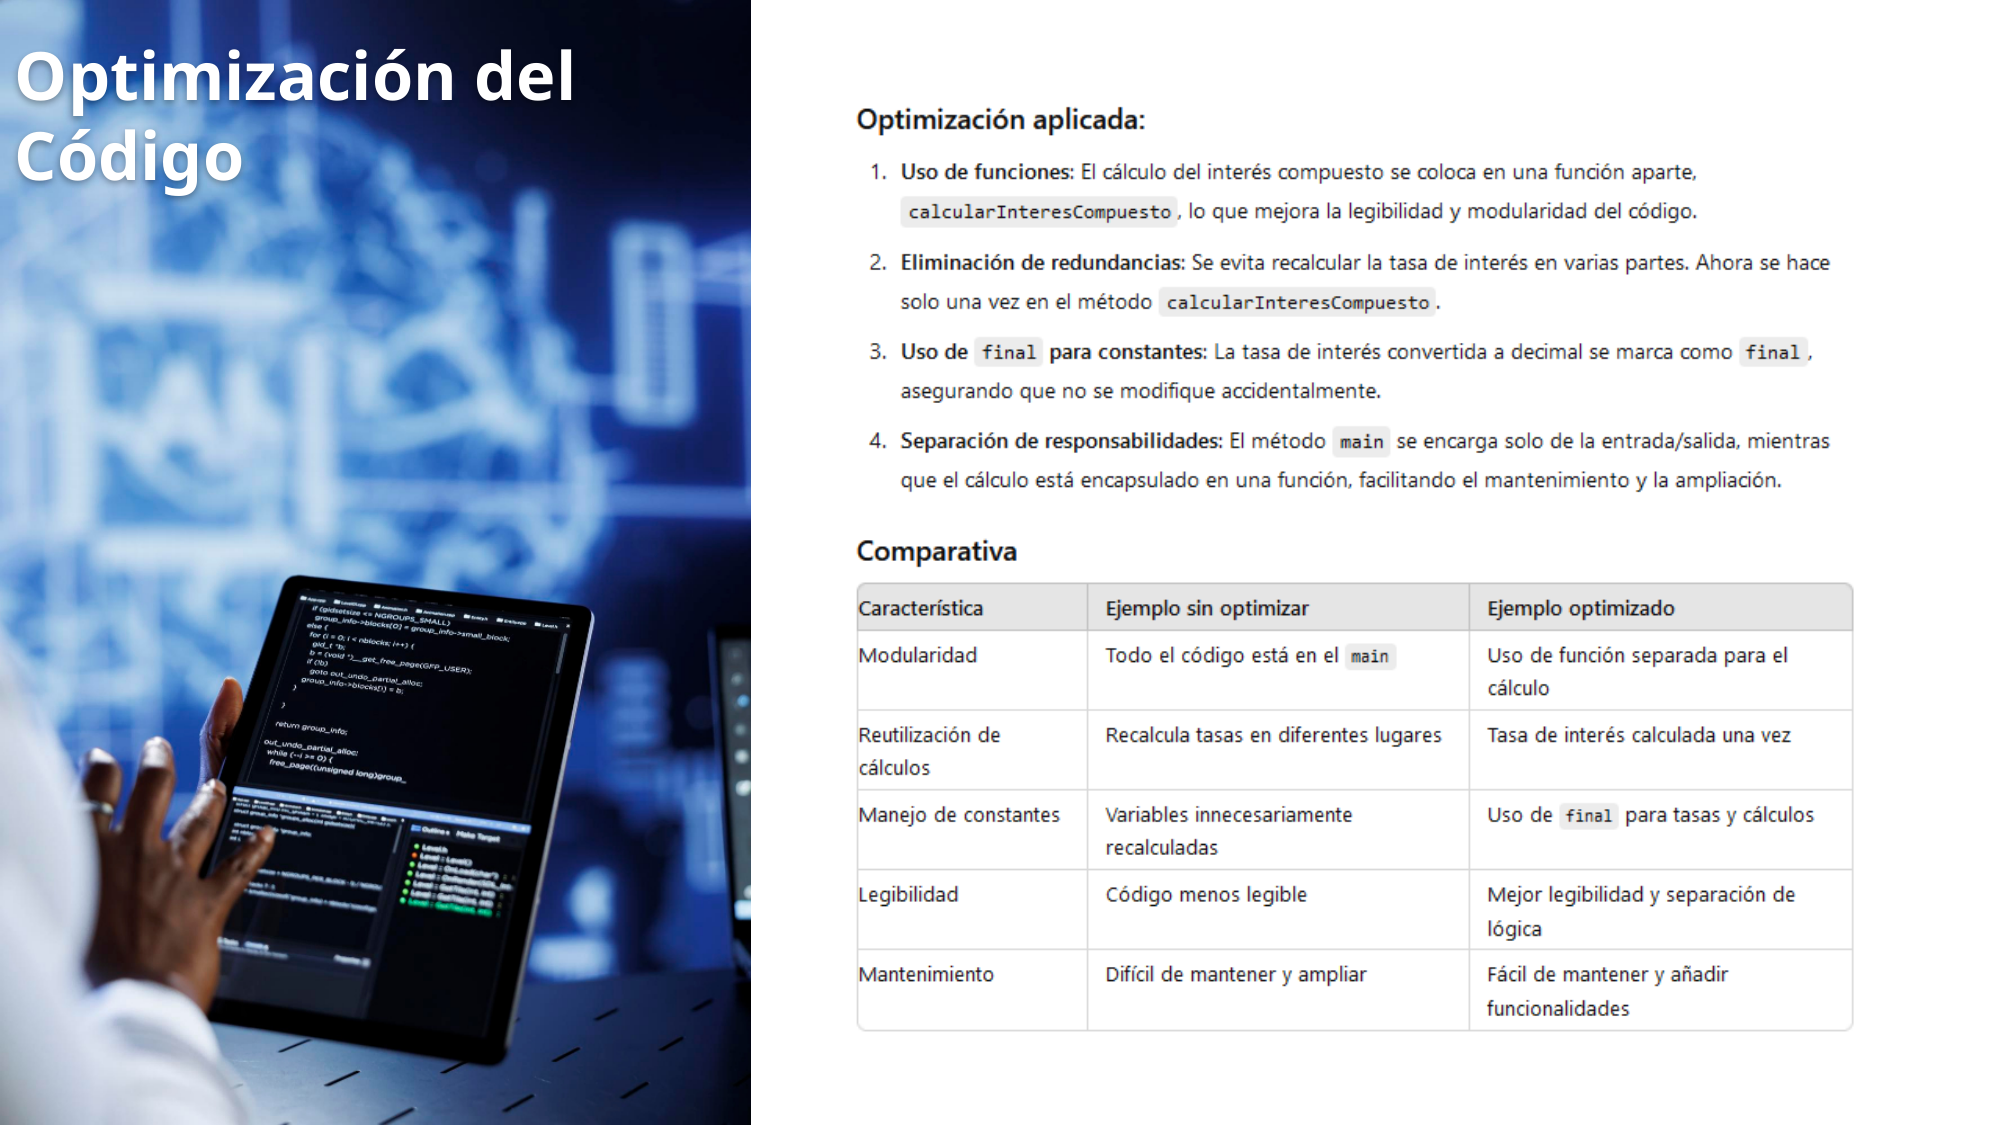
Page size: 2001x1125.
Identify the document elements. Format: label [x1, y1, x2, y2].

picture [0, 0, 751, 1125]
picture [807, 73, 1871, 1052]
